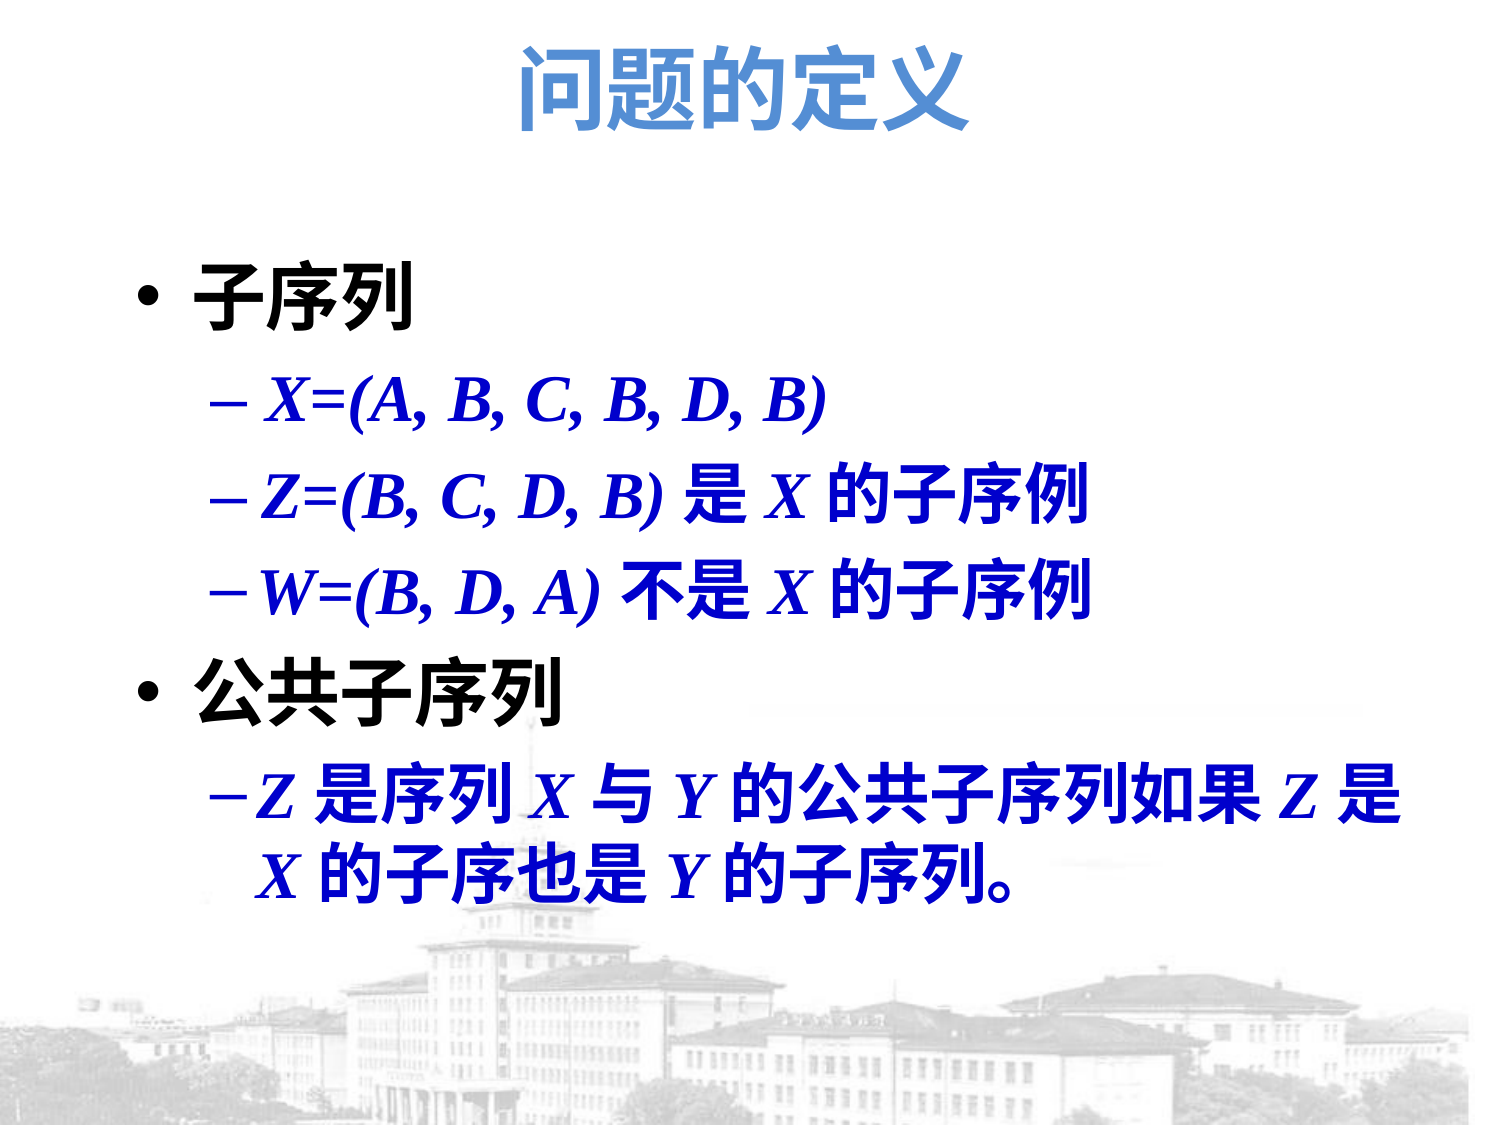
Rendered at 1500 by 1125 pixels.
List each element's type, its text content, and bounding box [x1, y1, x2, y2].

text_box 子序列 – X=(A, B, C, B, D, B) – Z=(B, C, D, B)是X的子序例 W=(B, D, A)不是X的子序例 公共子序列 Z是序列X与Y的公共子序列如果Z是X的子序也是Y的子序列。 [132, 229, 1423, 912]
picture [0, 704, 1475, 1125]
title 问题的定义 [513, 30, 977, 221]
